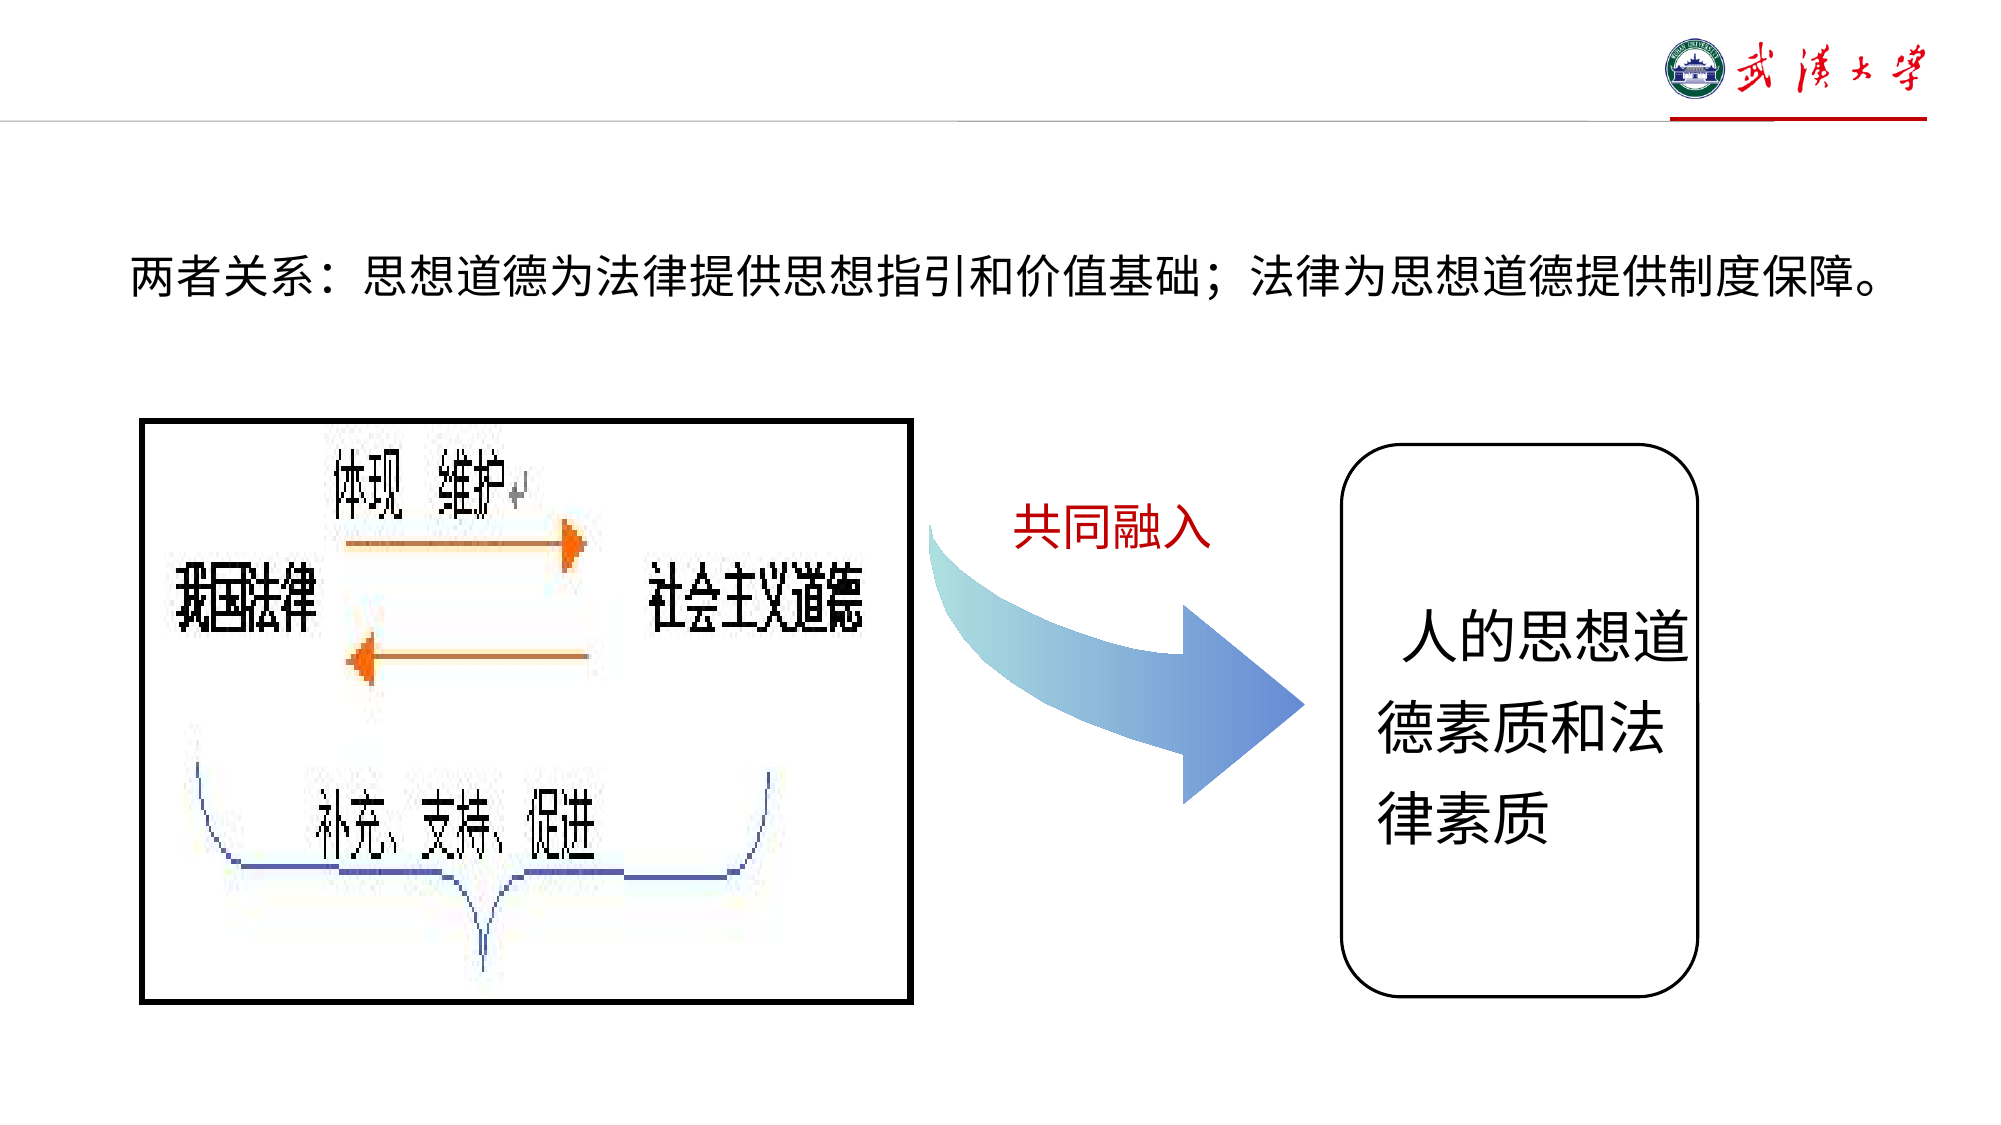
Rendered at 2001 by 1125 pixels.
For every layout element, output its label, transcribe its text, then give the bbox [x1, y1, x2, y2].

text_box 共同融入 [941, 474, 1284, 577]
text_box 人的思想道德素质和法律素质 [1304, 571, 1718, 851]
text_box [1341, 444, 1698, 571]
text_box [1341, 851, 1698, 997]
picture [144, 423, 908, 999]
picture [1665, 38, 1925, 99]
text_box [928, 524, 1306, 805]
text_box 两者关系：思想道德为法律提供思想指引和价值基础；法律为思想道德提供制度保障。 [86, 197, 1871, 313]
